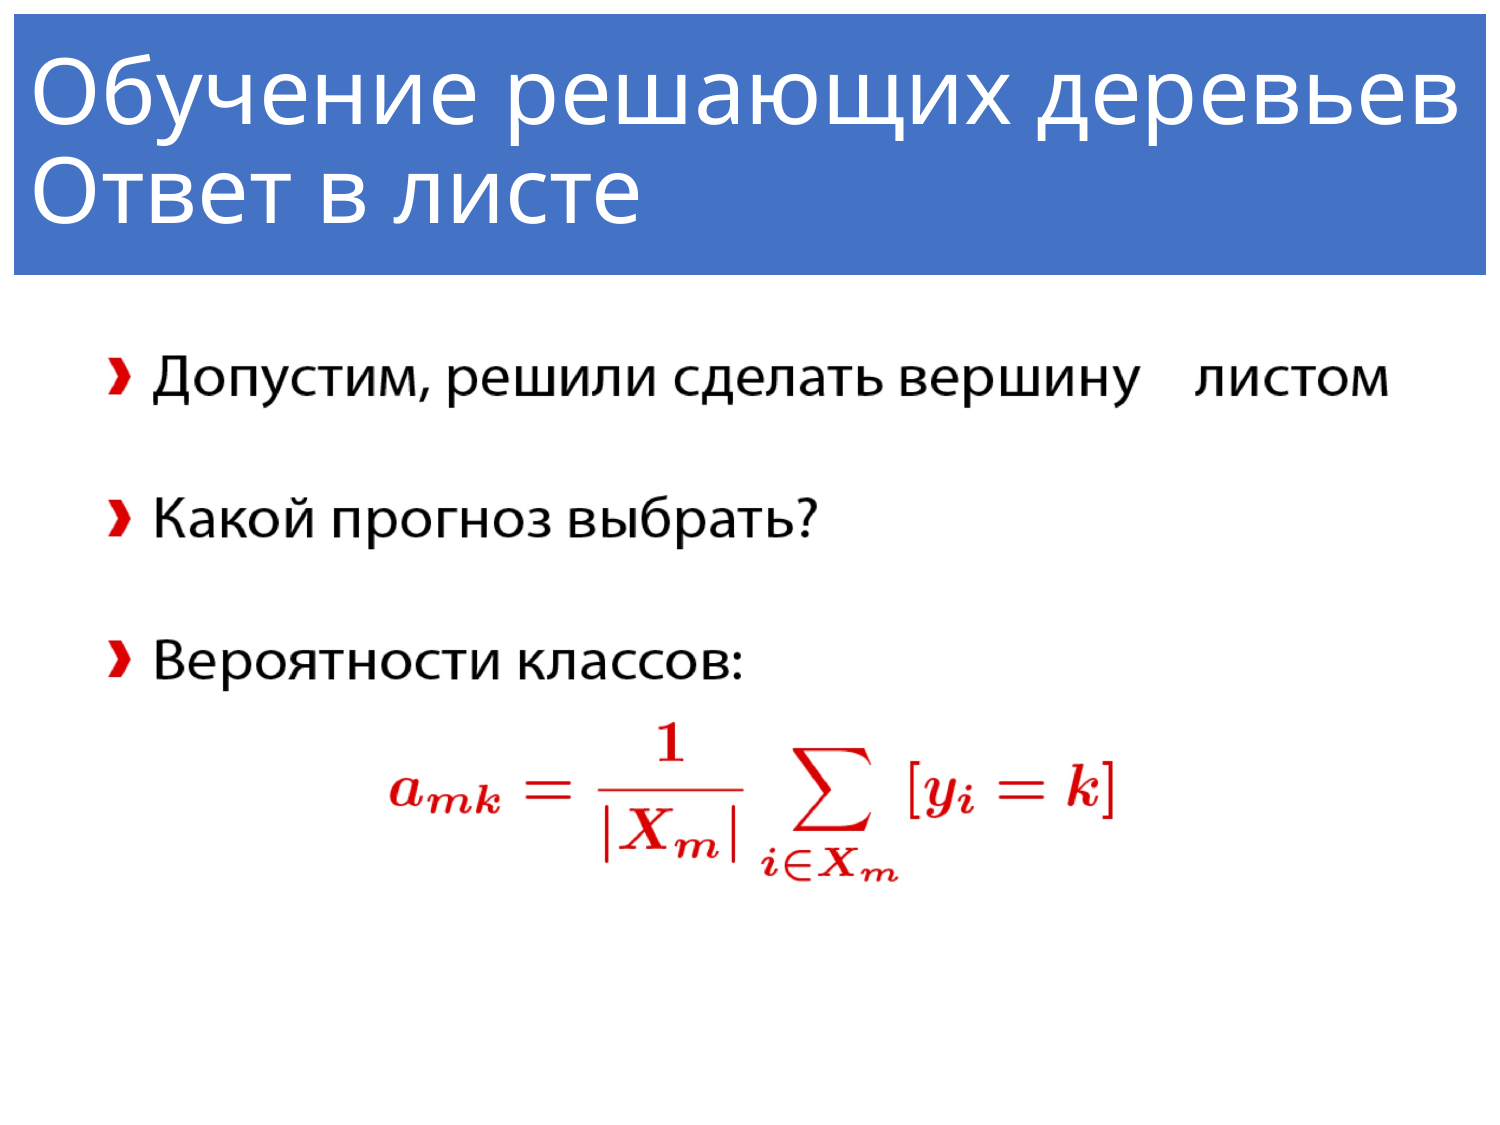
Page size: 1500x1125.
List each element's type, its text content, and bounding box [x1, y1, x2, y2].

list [106, 295, 1399, 1111]
title Обучение решающих деревьев Ответ в листе [14, 14, 1486, 275]
